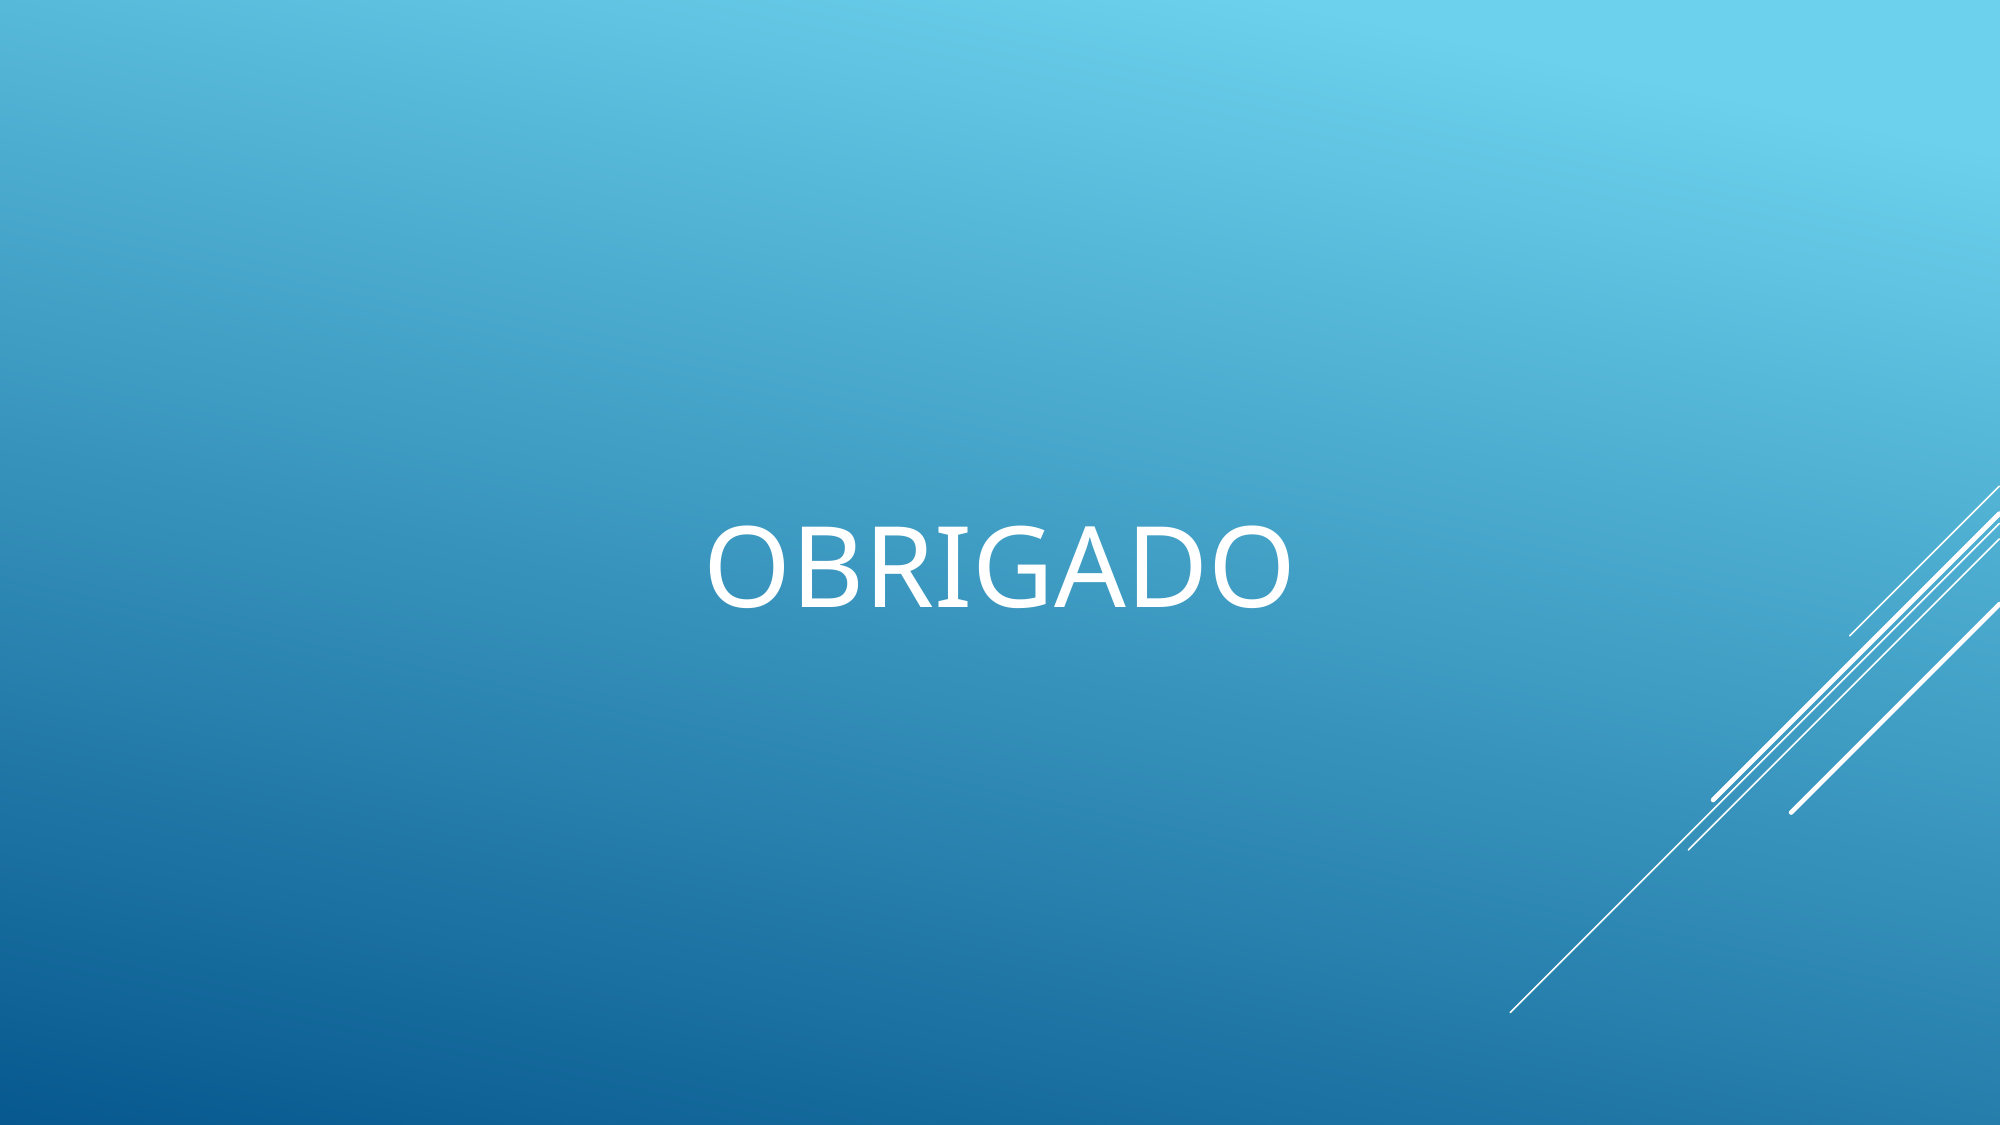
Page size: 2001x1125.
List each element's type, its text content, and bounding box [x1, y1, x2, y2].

title Obrigado [300, 438, 1700, 687]
